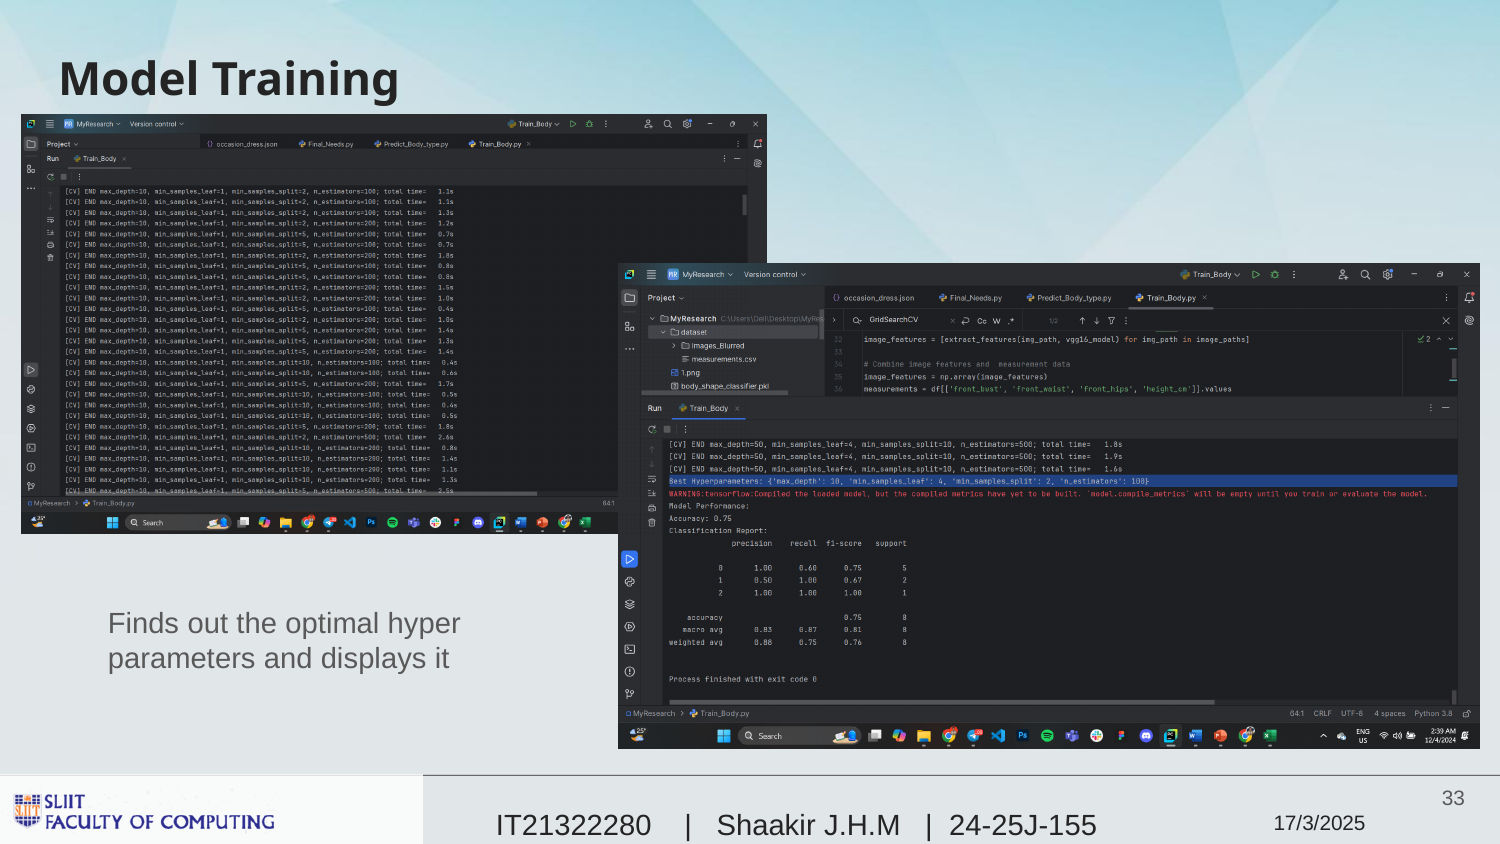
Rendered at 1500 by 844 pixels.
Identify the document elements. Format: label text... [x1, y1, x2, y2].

picture [0, 0, 1500, 844]
text_box Finds out the optimal hyper parameters and displays it [92, 589, 483, 689]
slide_number ‹#› [1389, 764, 1480, 830]
text_box 17/3/2025 [1254, 802, 1385, 844]
text_box IT21322280 | Shaakir J.H.M | 24-25J-155 [427, 796, 1255, 842]
text_box Model Training [58, 33, 491, 106]
